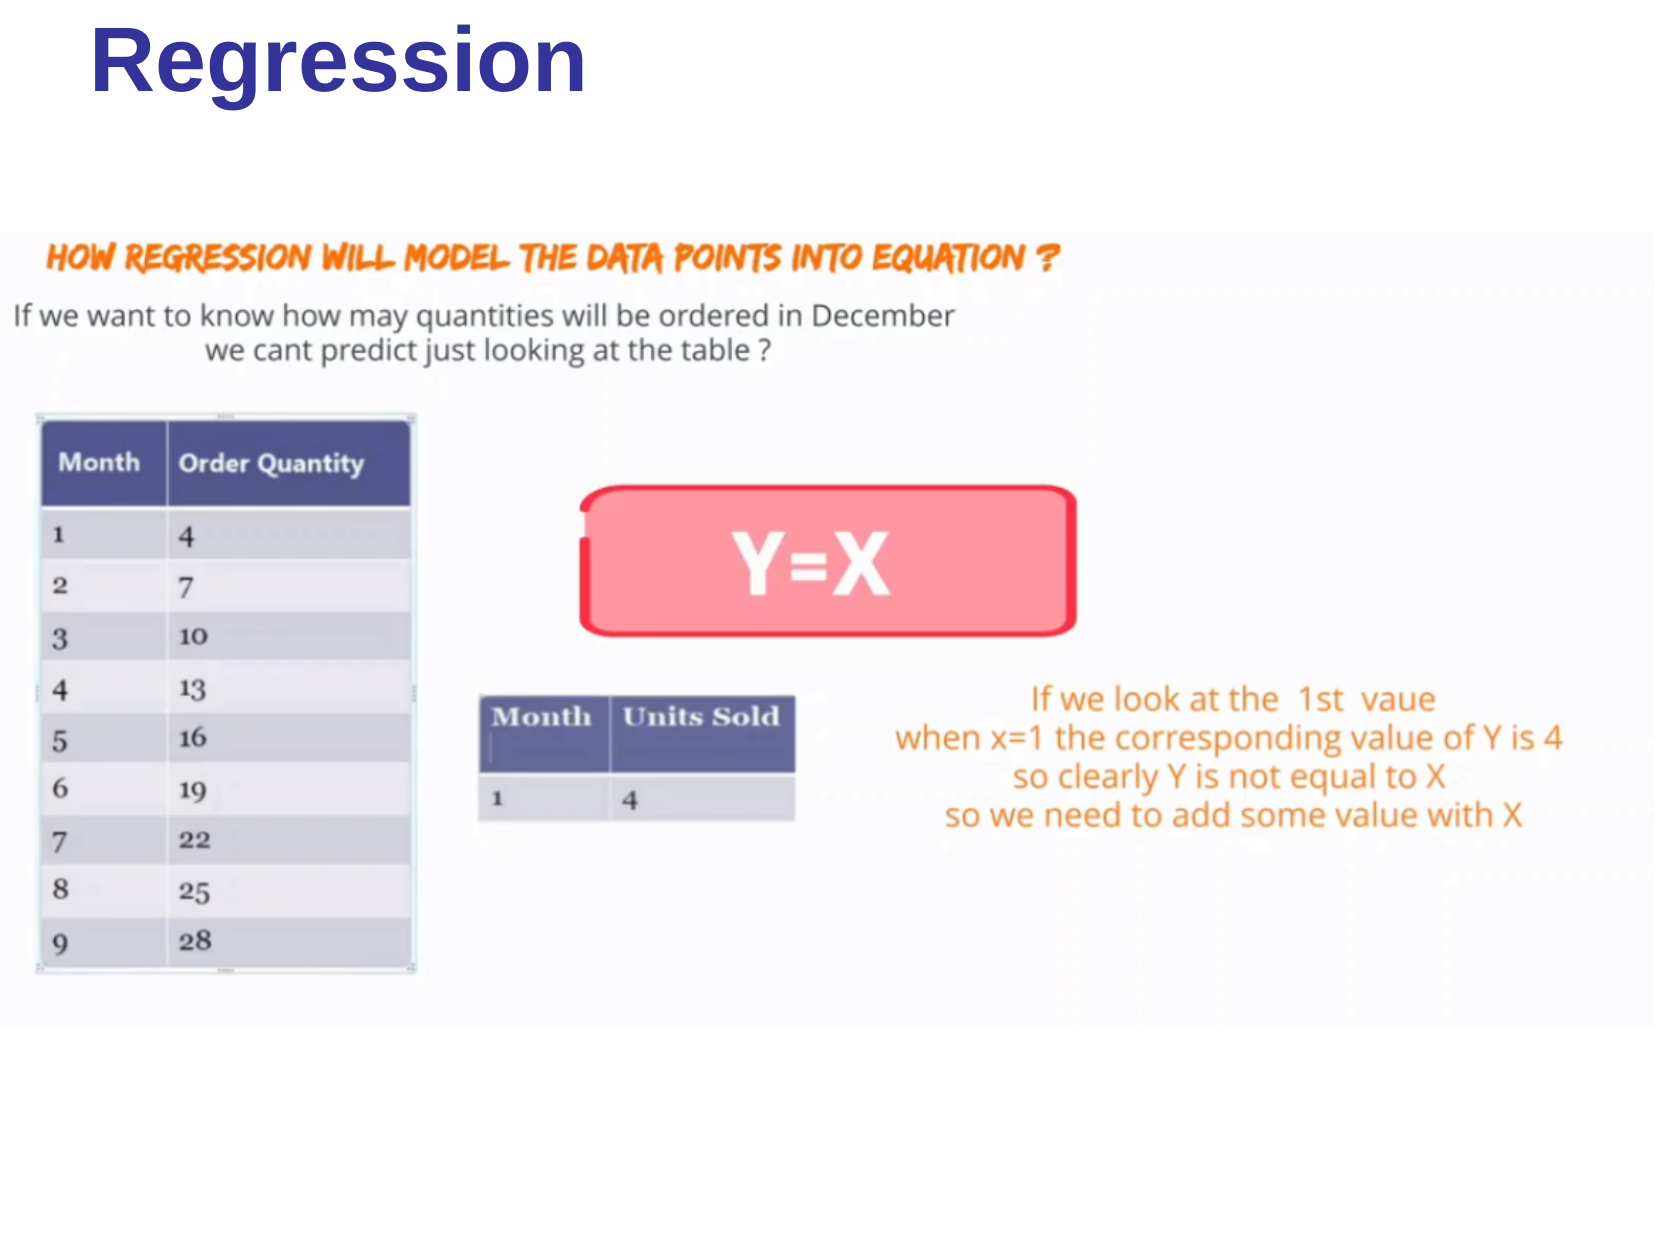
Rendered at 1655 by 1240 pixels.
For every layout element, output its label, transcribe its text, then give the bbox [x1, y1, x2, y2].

title Regression [89, 0, 1369, 112]
picture [0, 231, 1655, 1026]
